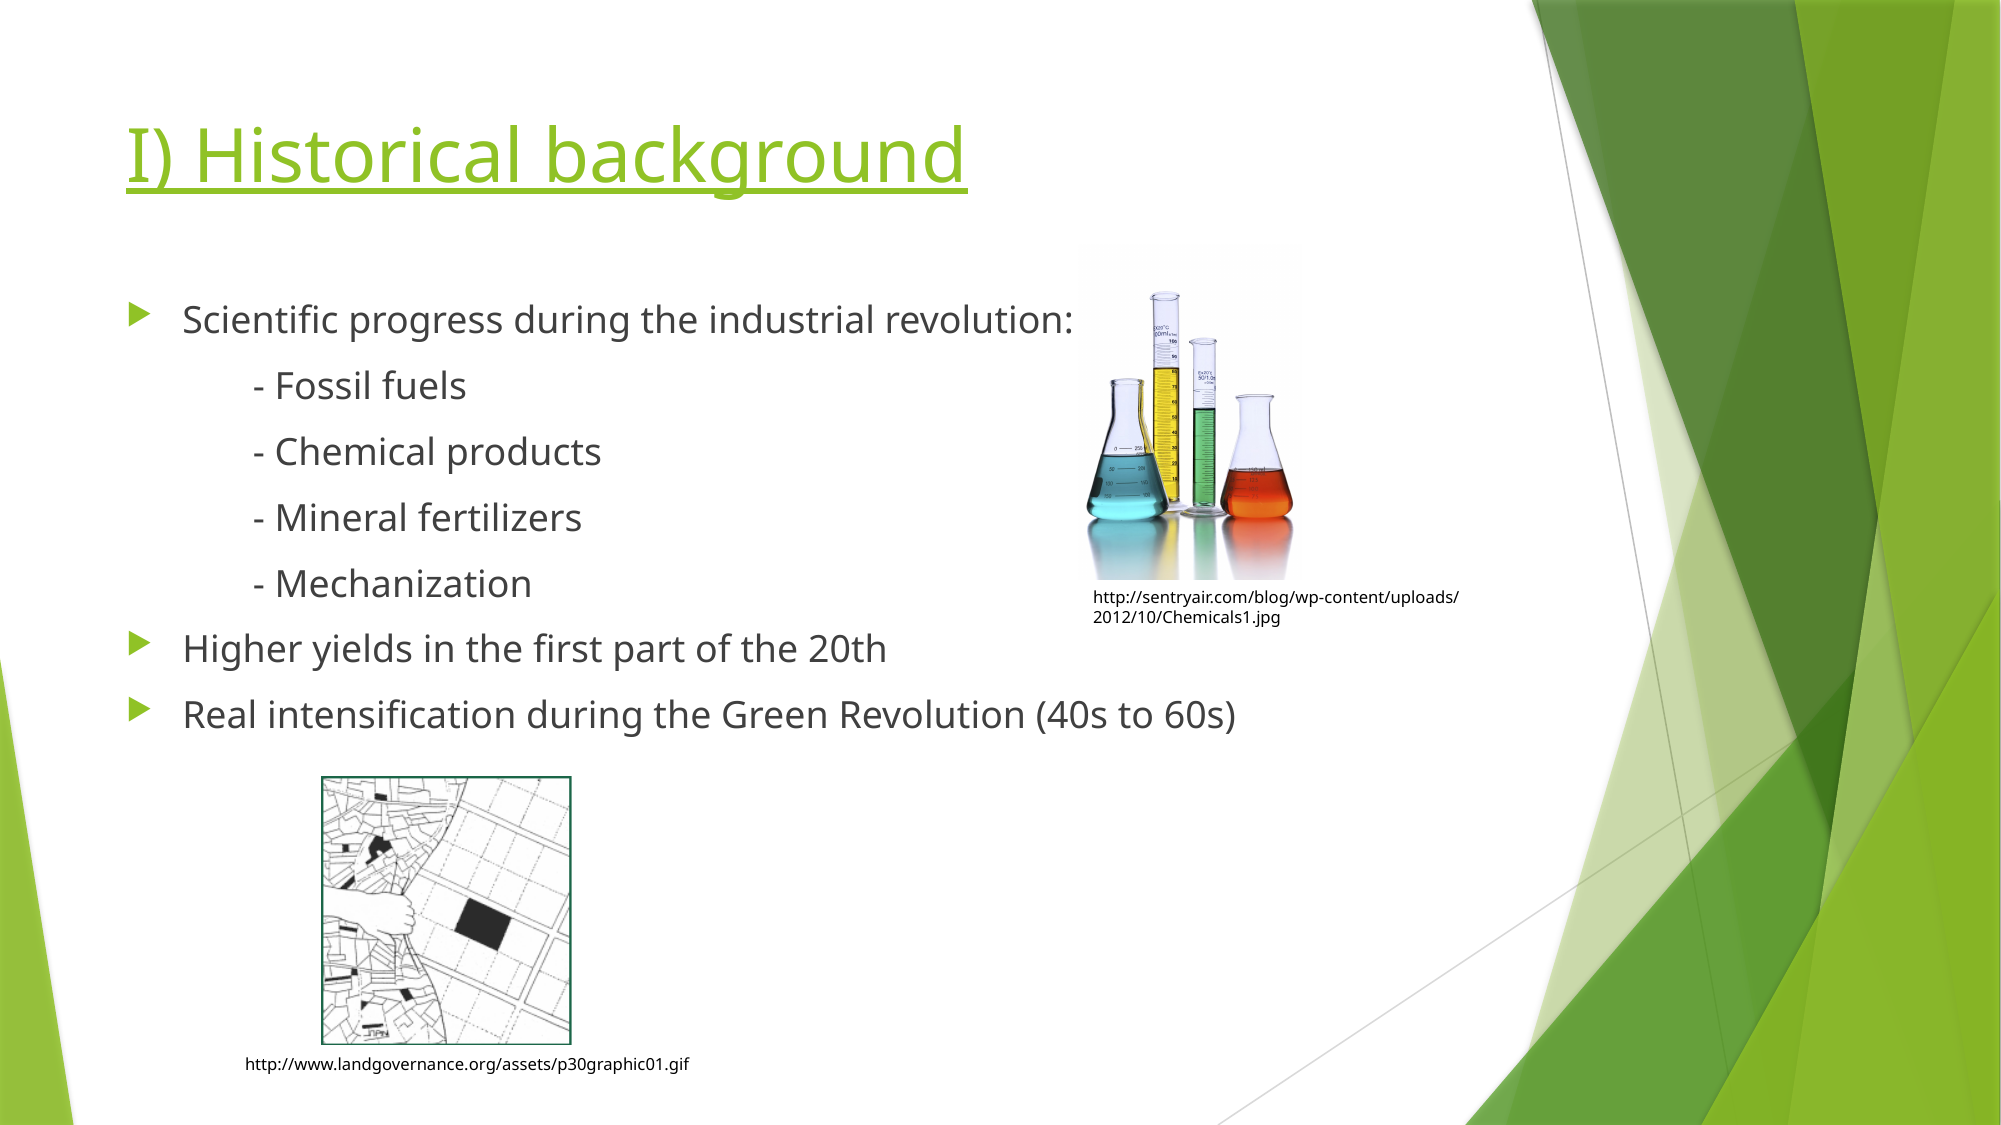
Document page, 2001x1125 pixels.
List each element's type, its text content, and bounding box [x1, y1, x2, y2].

title I) Historical background [111, 99, 1522, 288]
list Scientific progress during the industrial revolution: - Fossil fuels - Chemical products - Mineral fertilizers - Mechanization Higher yields in the first part of the 20th Real intensification during the Green Revolution (40s to 60s) [111, 288, 1522, 926]
text_box http://sentryair.com/blog/wp-content/uploads/2012/10/Chemicals1.jpg [1078, 579, 1542, 634]
picture [1077, 243, 1303, 580]
text_box http://www.landgovernance.org/assets/p30graphic01.gif [230, 1046, 981, 1082]
picture [321, 776, 573, 1046]
